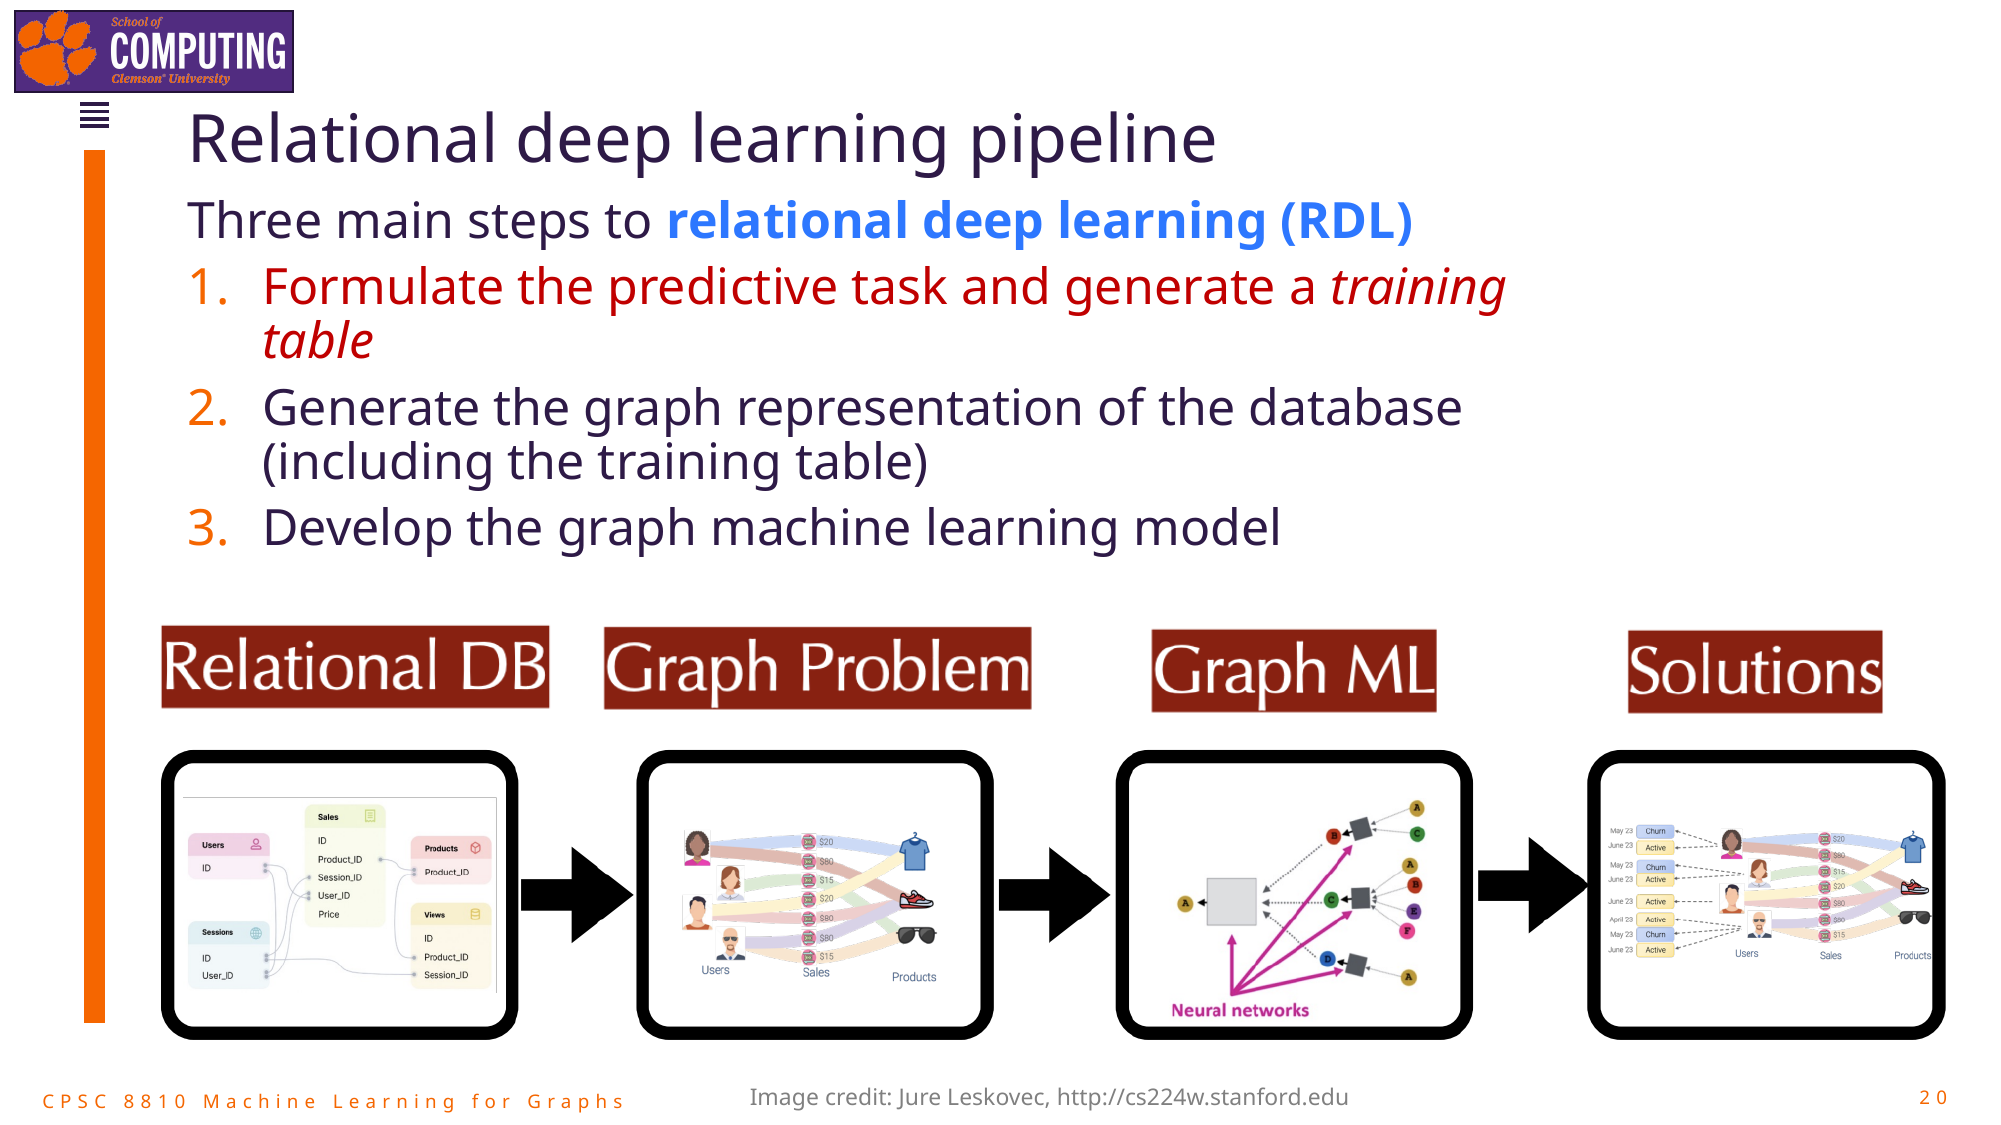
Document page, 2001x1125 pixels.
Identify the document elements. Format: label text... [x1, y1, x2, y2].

text_box Image credit: Jure Leskovec, http://cs224w.stanford.edu [734, 1075, 1365, 1118]
picture [18, 10, 285, 86]
title Relational deep learning pipeline [187, 104, 1913, 178]
list Three main steps to relational deep learning (RDL) Formulate the predictive task and generate a training table Generate the graph representation of the database (including the training table) Develop the graph machine learning model [187, 195, 1569, 506]
picture [146, 602, 1954, 1056]
